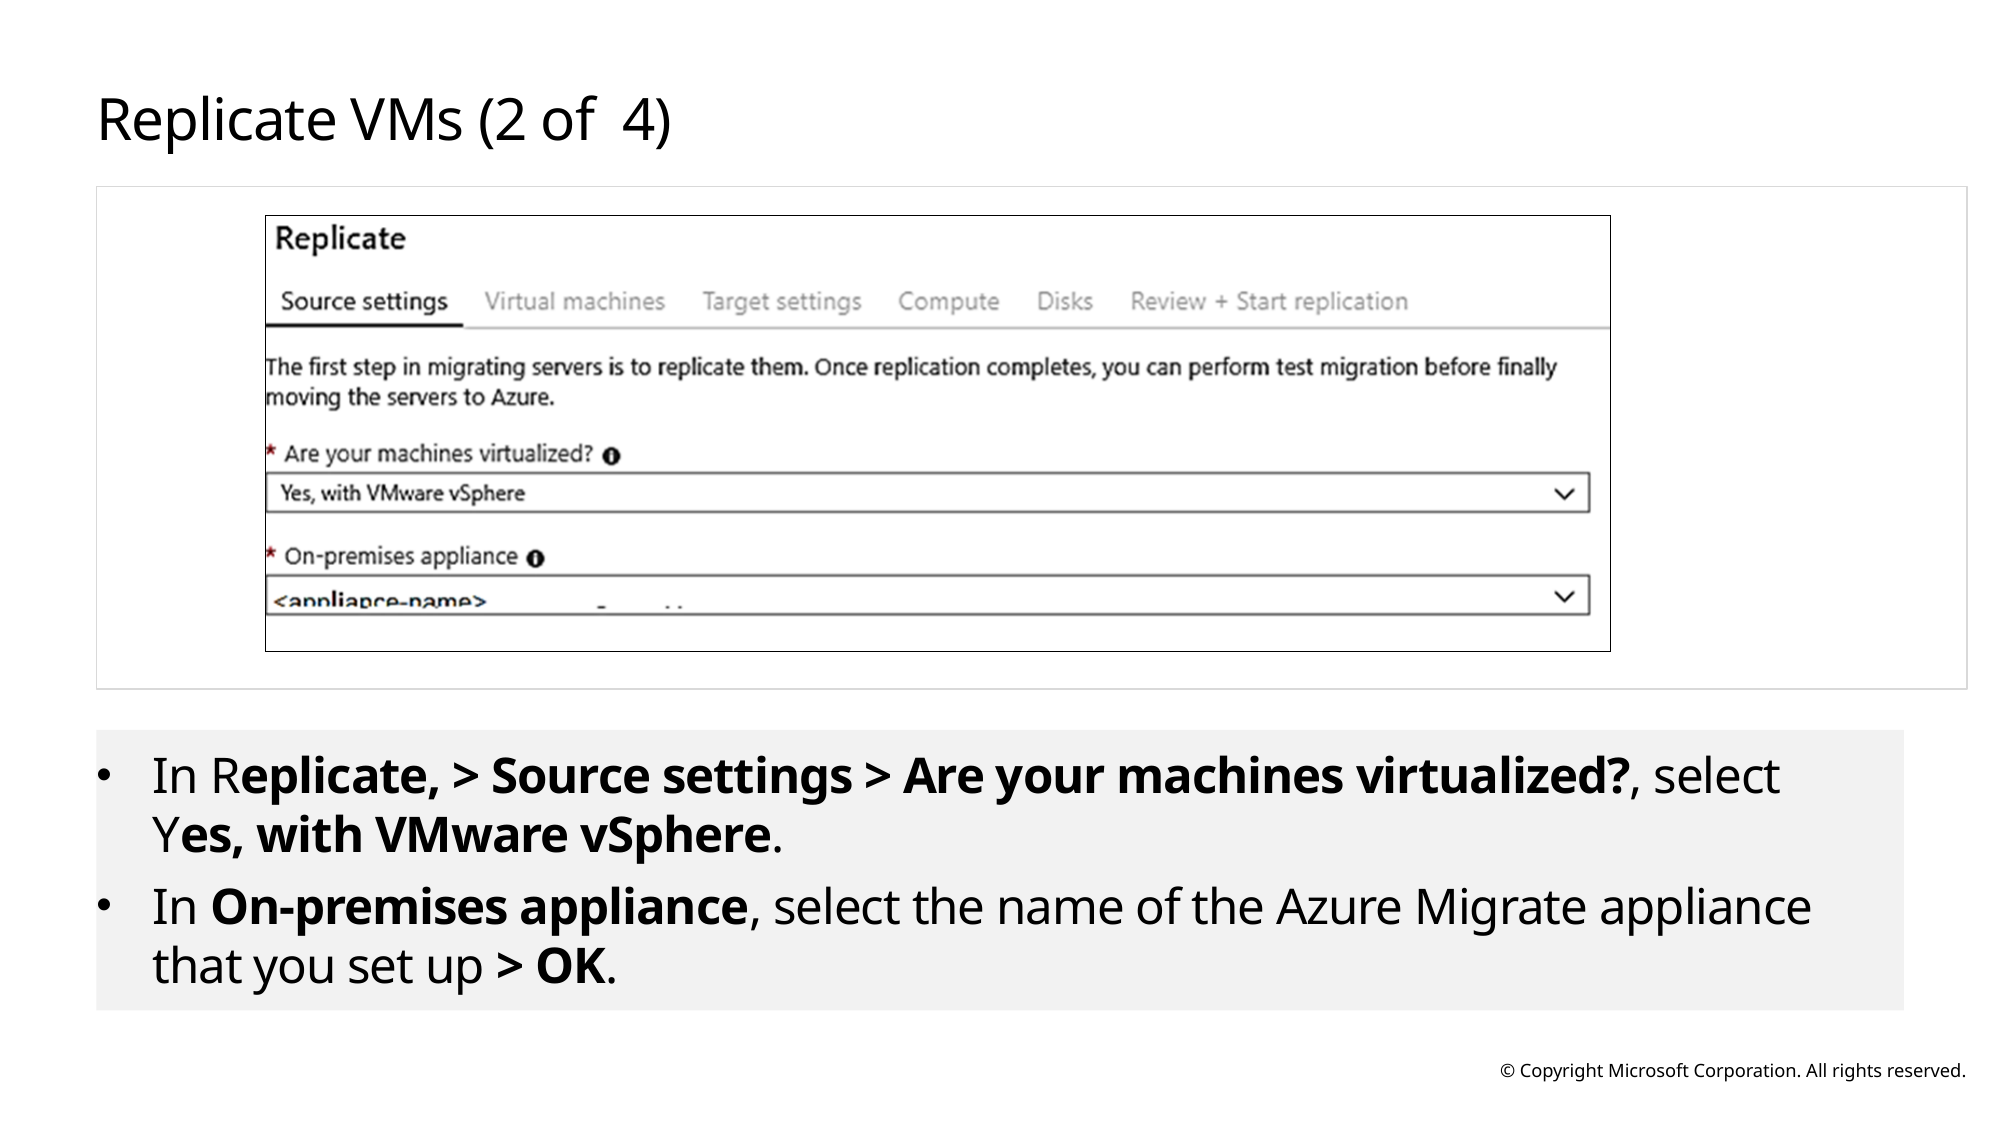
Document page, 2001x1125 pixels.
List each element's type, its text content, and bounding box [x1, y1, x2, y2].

list In Replicate, > Source settings > Are your machines virtualized?, select Yes, with VMware vSphere. In On-premises appliance, select the name of the Azure Migrate appliance that you set up > OK. [96, 729, 1904, 1011]
title Replicate VMs (2 of 4) [96, 75, 1904, 146]
text_box [96, 186, 1968, 690]
picture [265, 215, 1611, 653]
